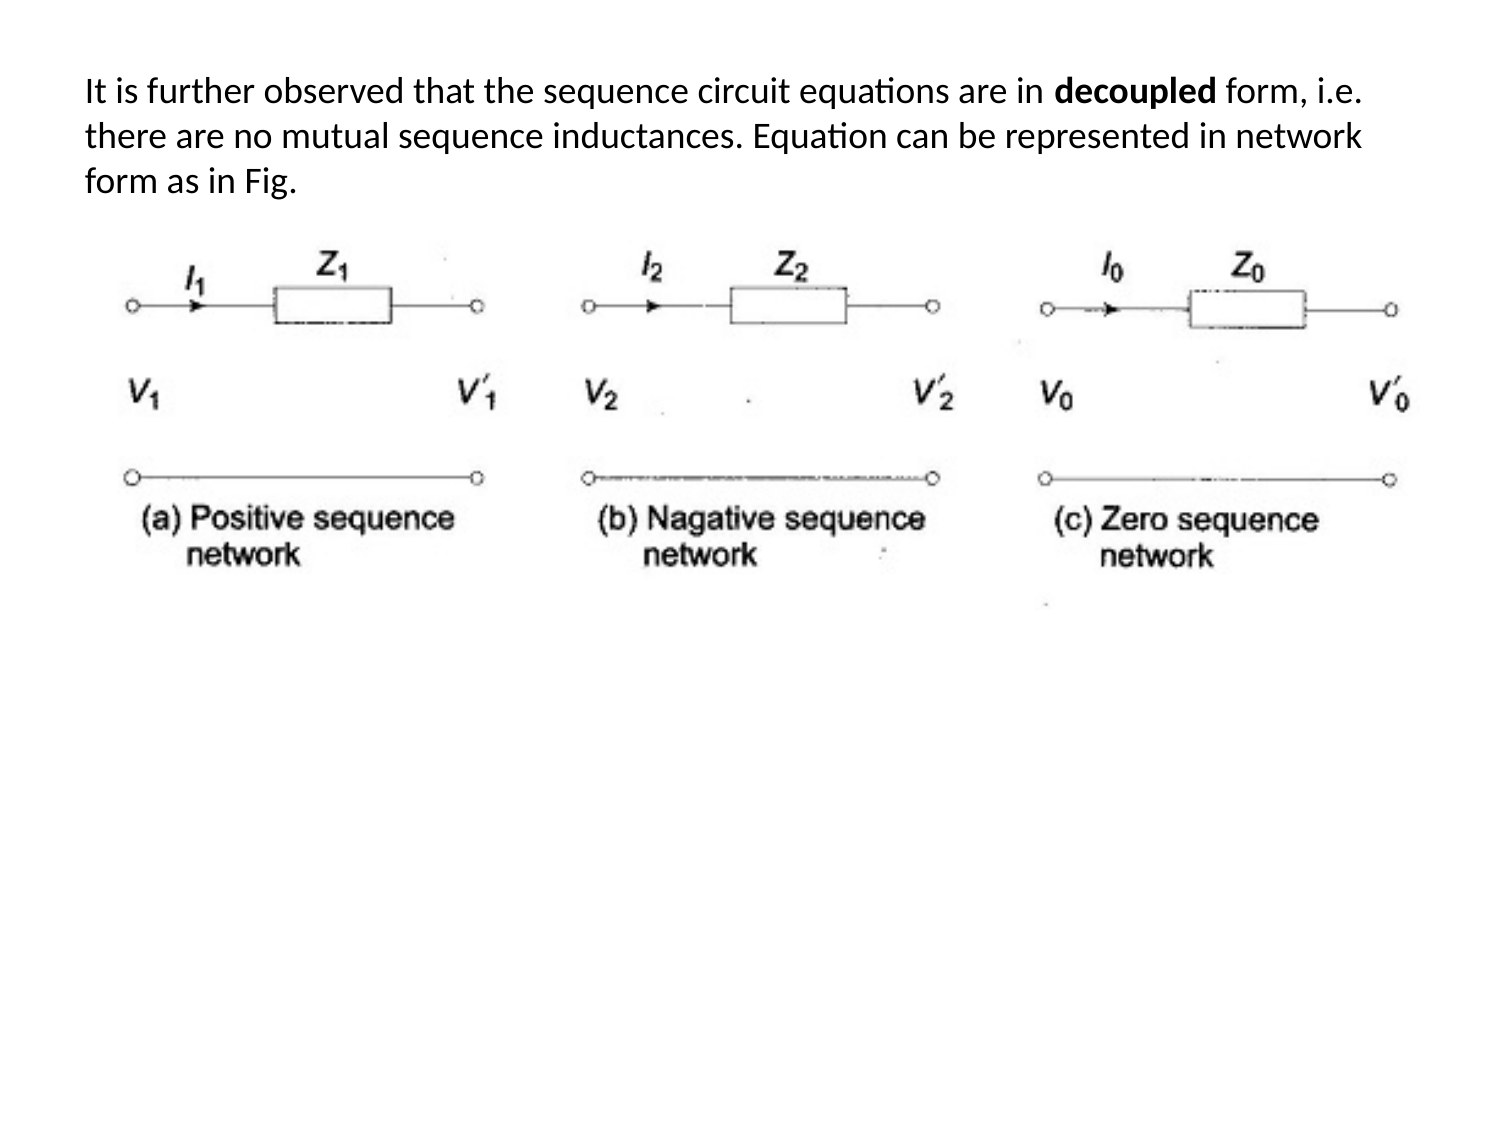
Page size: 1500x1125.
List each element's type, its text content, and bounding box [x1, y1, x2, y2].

text_box It is further observed that the sequence circuit equations are in decoupled form, i.e. there are no mutual sequence inductances. Equation can be represented in network form as in Fig. [70, 58, 1430, 209]
picture [116, 222, 1421, 610]
